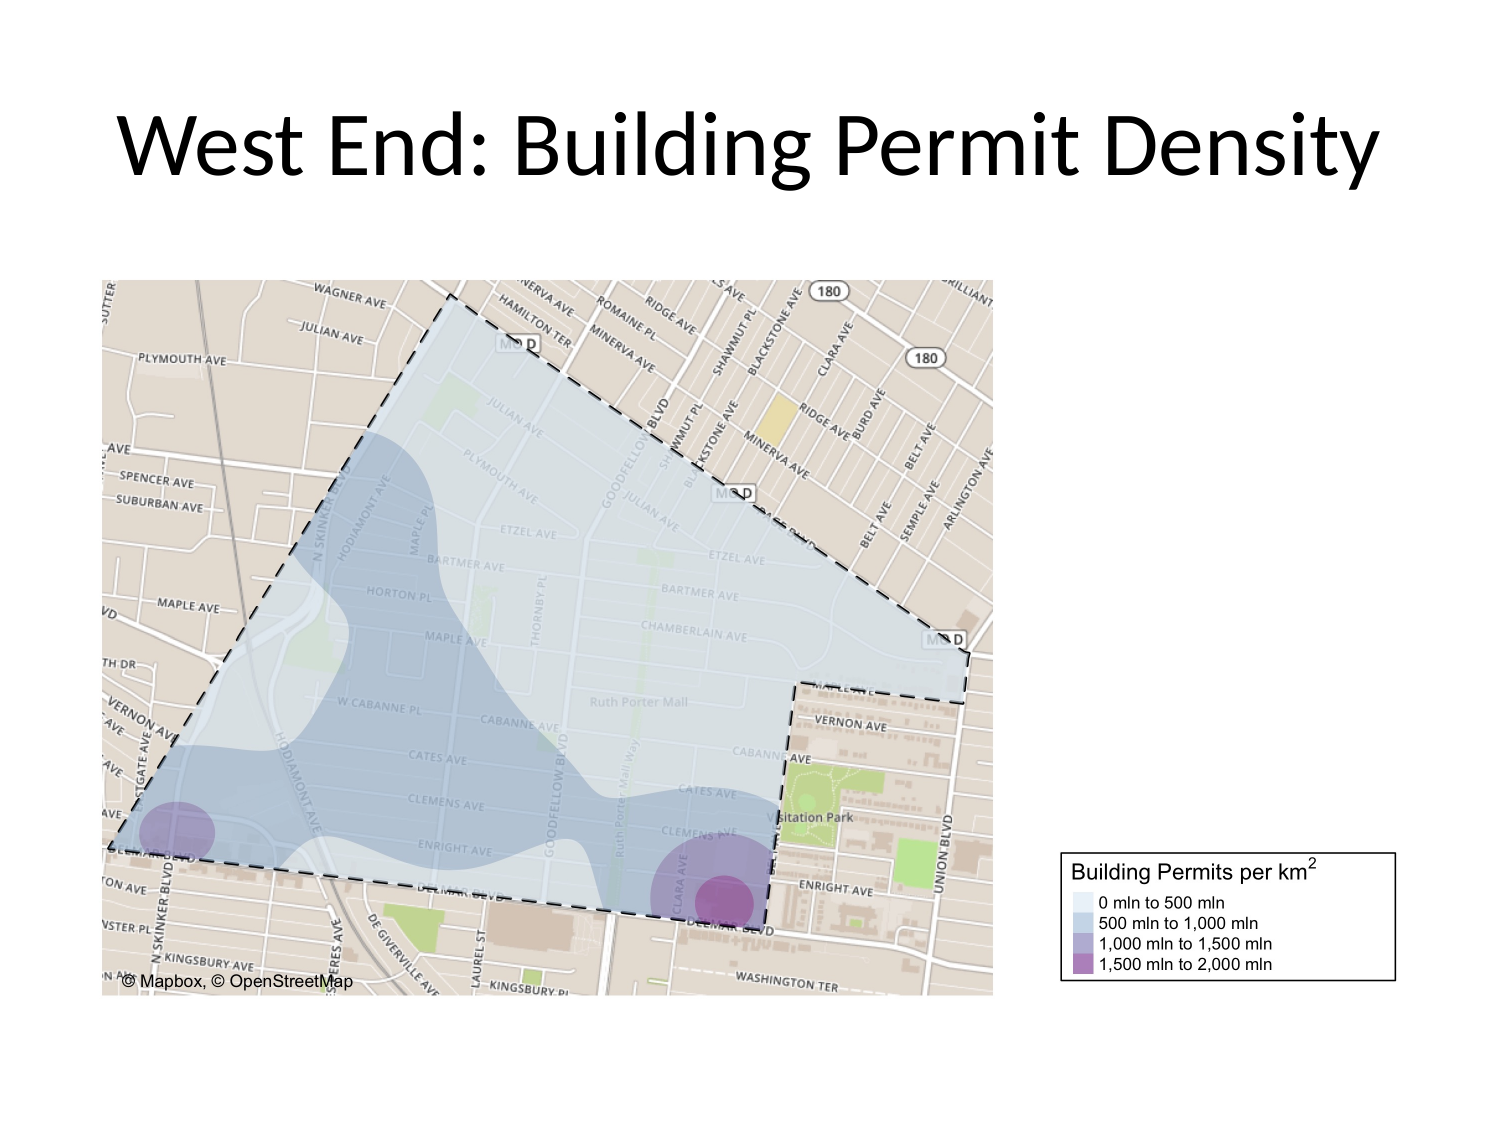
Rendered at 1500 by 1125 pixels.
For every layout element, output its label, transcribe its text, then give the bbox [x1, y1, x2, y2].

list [74, 262, 1426, 1013]
title West End: Building Permit Density [75, 45, 1425, 233]
